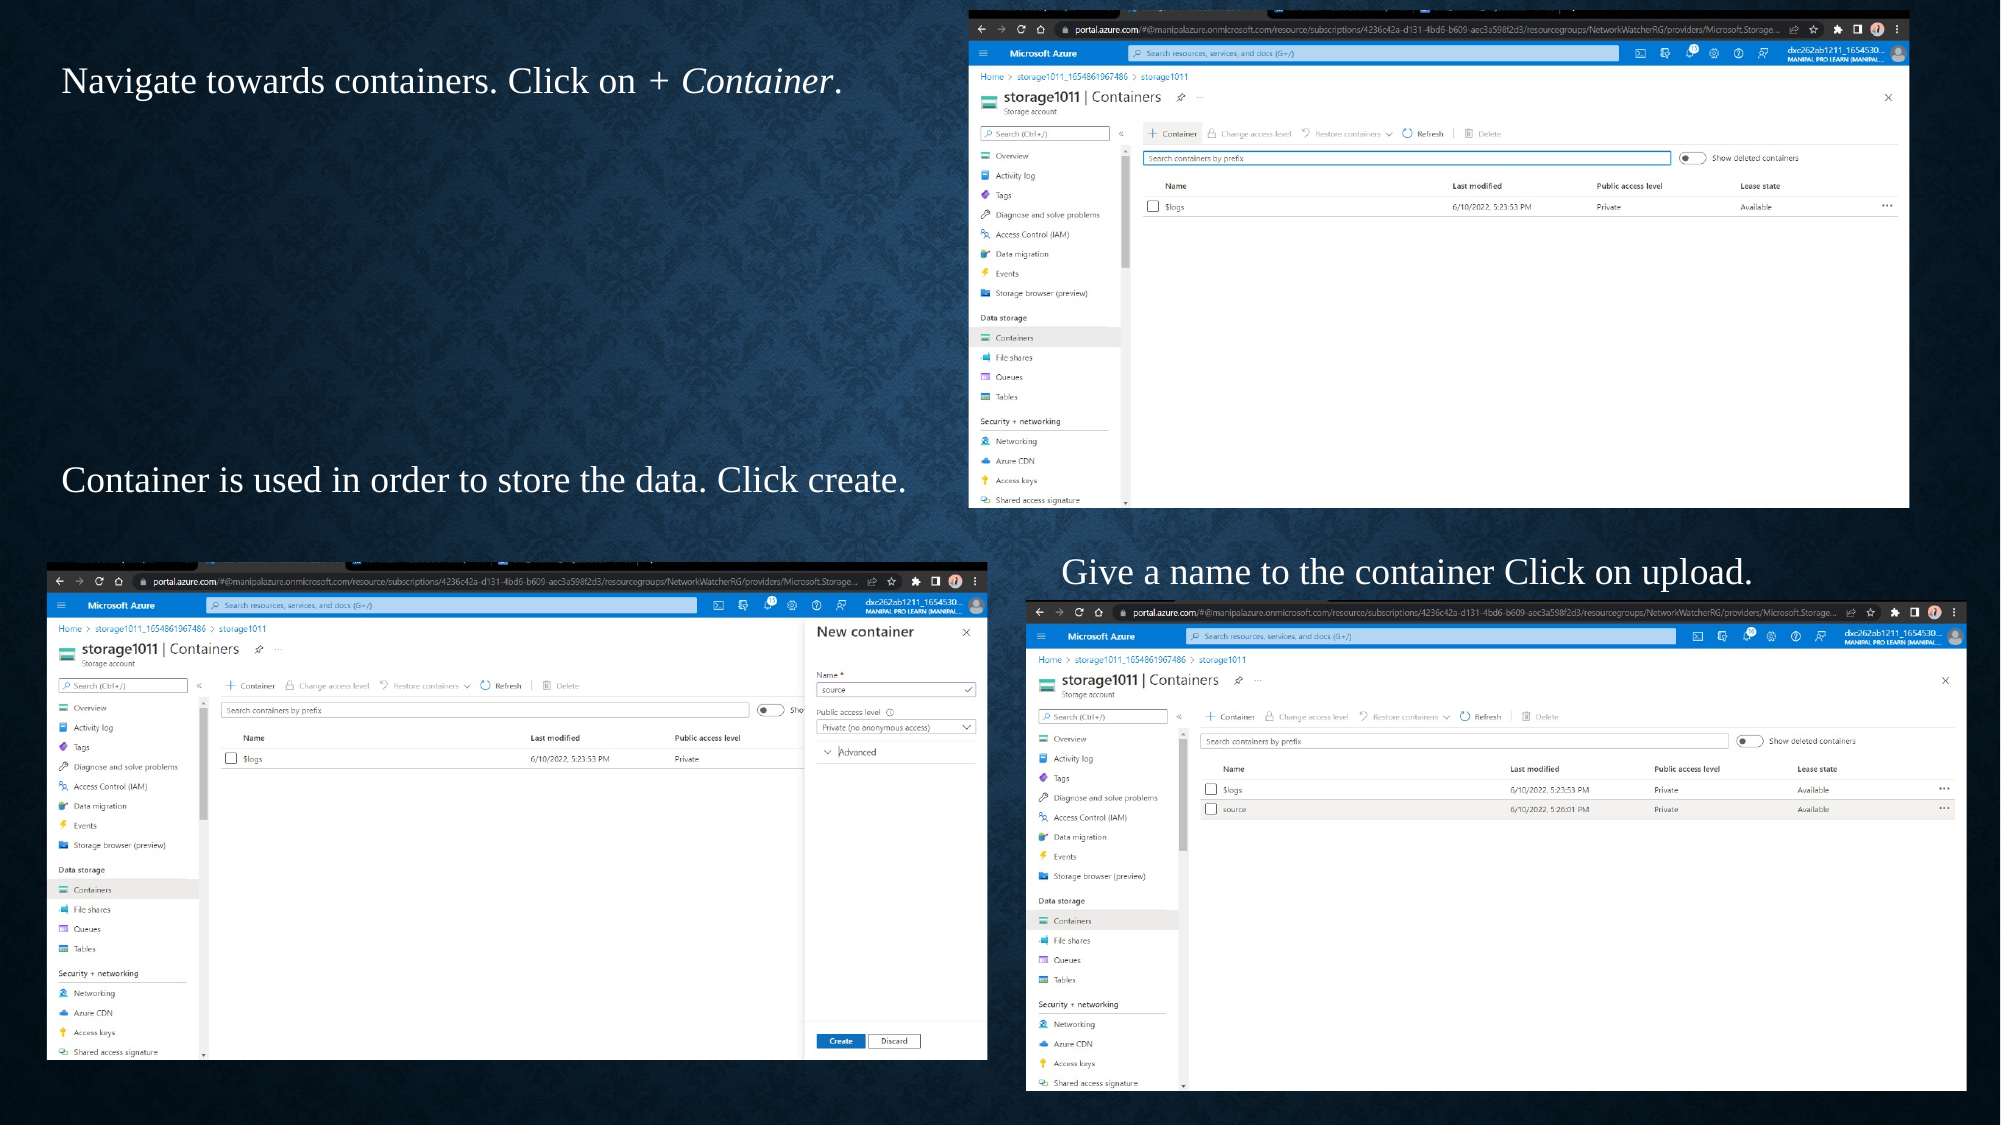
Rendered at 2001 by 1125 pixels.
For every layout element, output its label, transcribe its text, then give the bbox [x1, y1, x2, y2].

picture [1025, 599, 1968, 1091]
picture [46, 561, 988, 1060]
text_box Give a name to the container Click on upload. [1046, 471, 2000, 600]
text_box Navigate towards containers. Click on + Container. [46, 45, 961, 108]
text_box Container is used in order to store the data. Click create. [46, 444, 961, 507]
picture [967, 10, 1910, 509]
